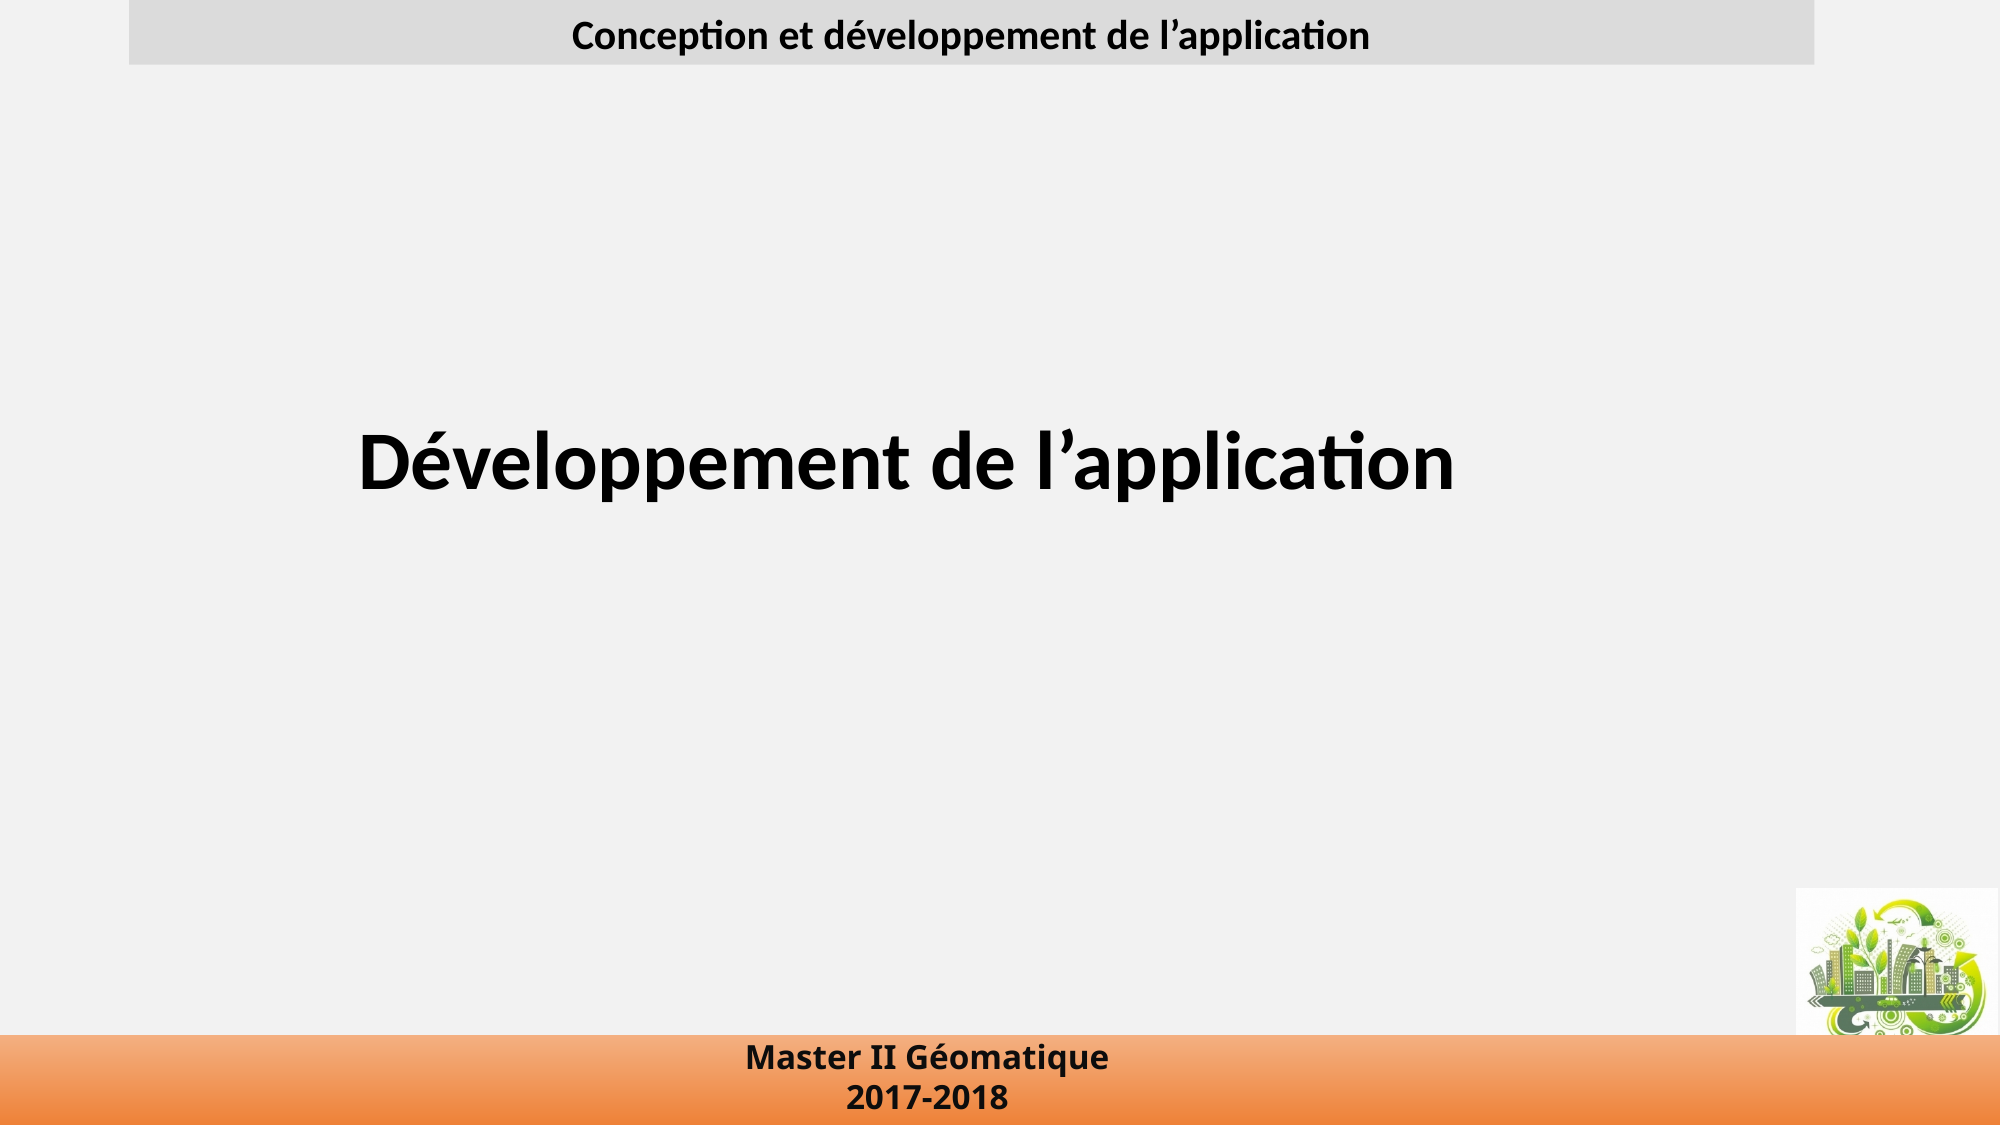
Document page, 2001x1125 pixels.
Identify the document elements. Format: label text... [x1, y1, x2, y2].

picture [1796, 888, 1998, 1035]
text_box Développement de l’application [321, 399, 1495, 514]
text_box Conception et développement de l’application [128, 0, 1816, 66]
